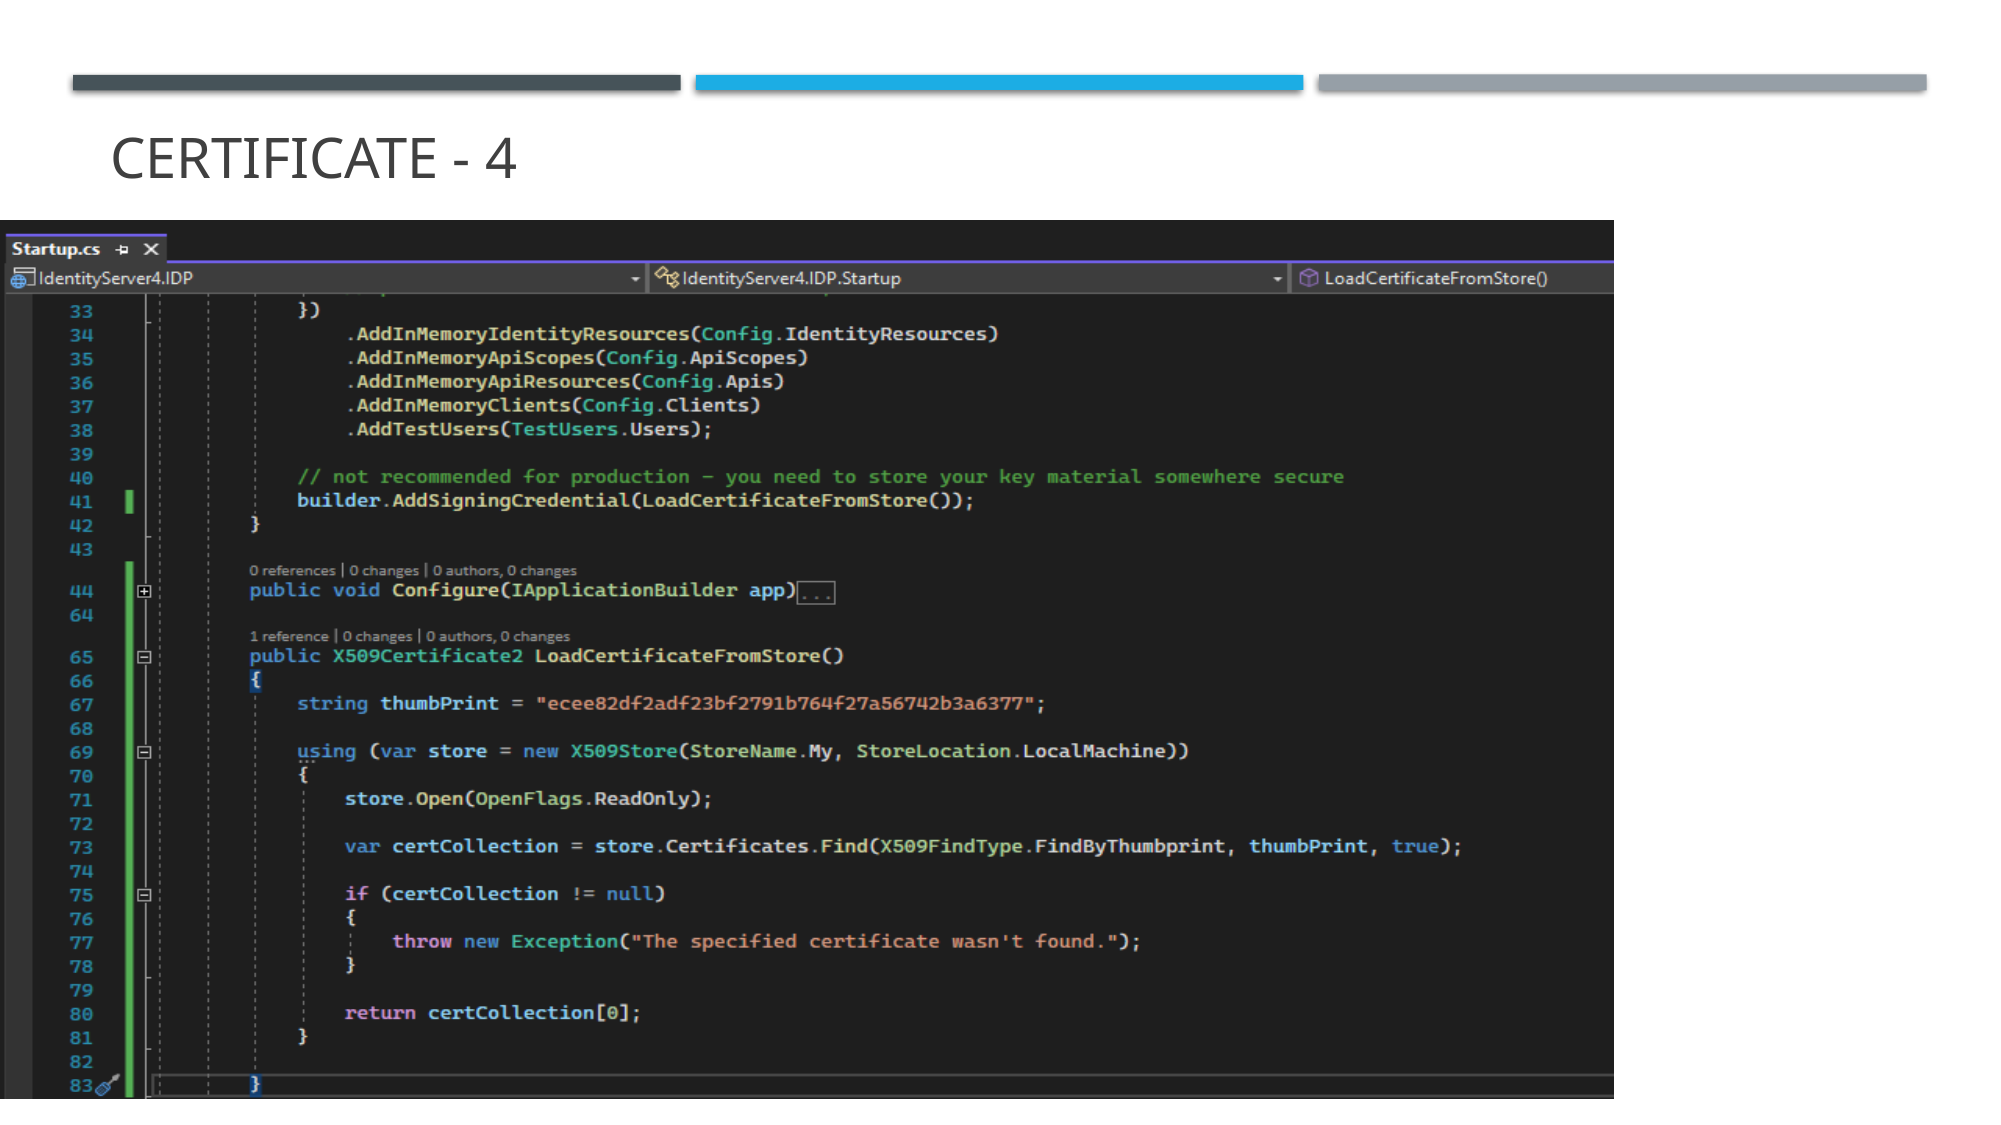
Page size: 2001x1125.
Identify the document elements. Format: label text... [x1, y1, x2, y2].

title Certificate - 4 [95, 115, 1905, 198]
picture [0, 219, 1615, 1099]
